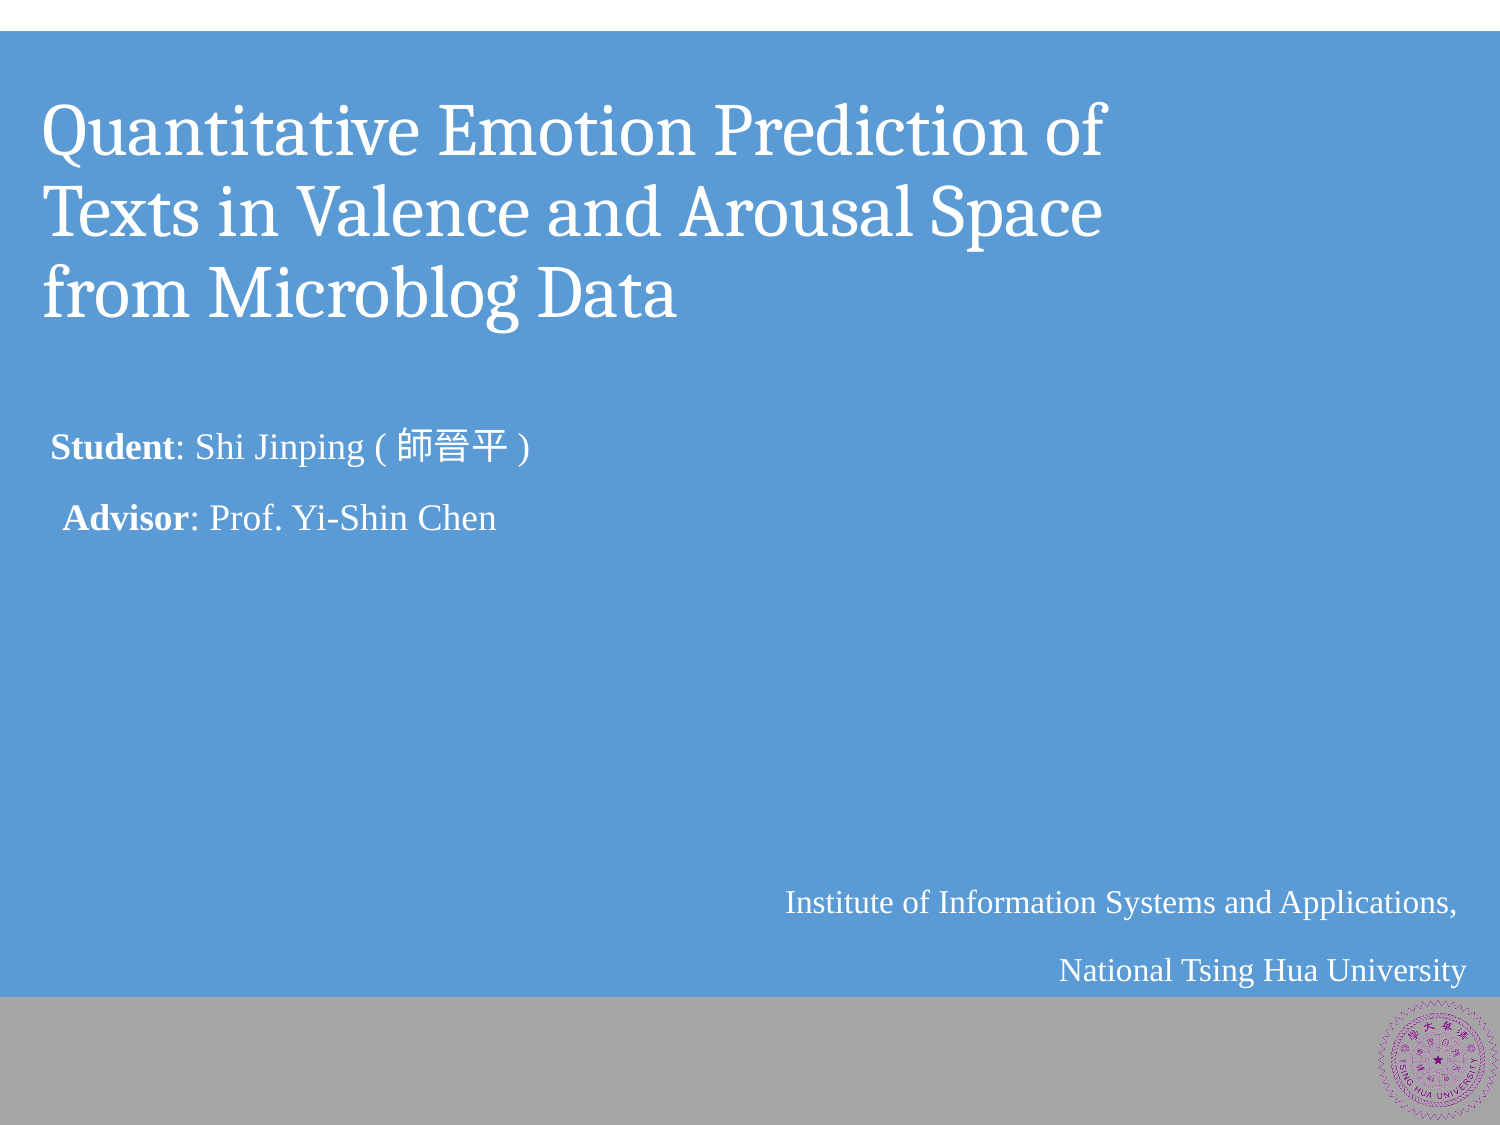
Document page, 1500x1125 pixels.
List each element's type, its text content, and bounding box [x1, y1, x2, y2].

text_box National Tsing Hua University [1044, 928, 1483, 996]
text_box Advisor: Prof. Yi-Shin Chen [47, 471, 513, 545]
text_box Student: Shi Jinping (師晉平) [35, 401, 546, 475]
text_box Institute of Information Systems and Applications, [770, 873, 1474, 928]
picture [1377, 999, 1499, 1121]
list Quantitative Emotion Prediction of Texts in Valence and Arousal Space from Microblog Data [27, 83, 1245, 344]
